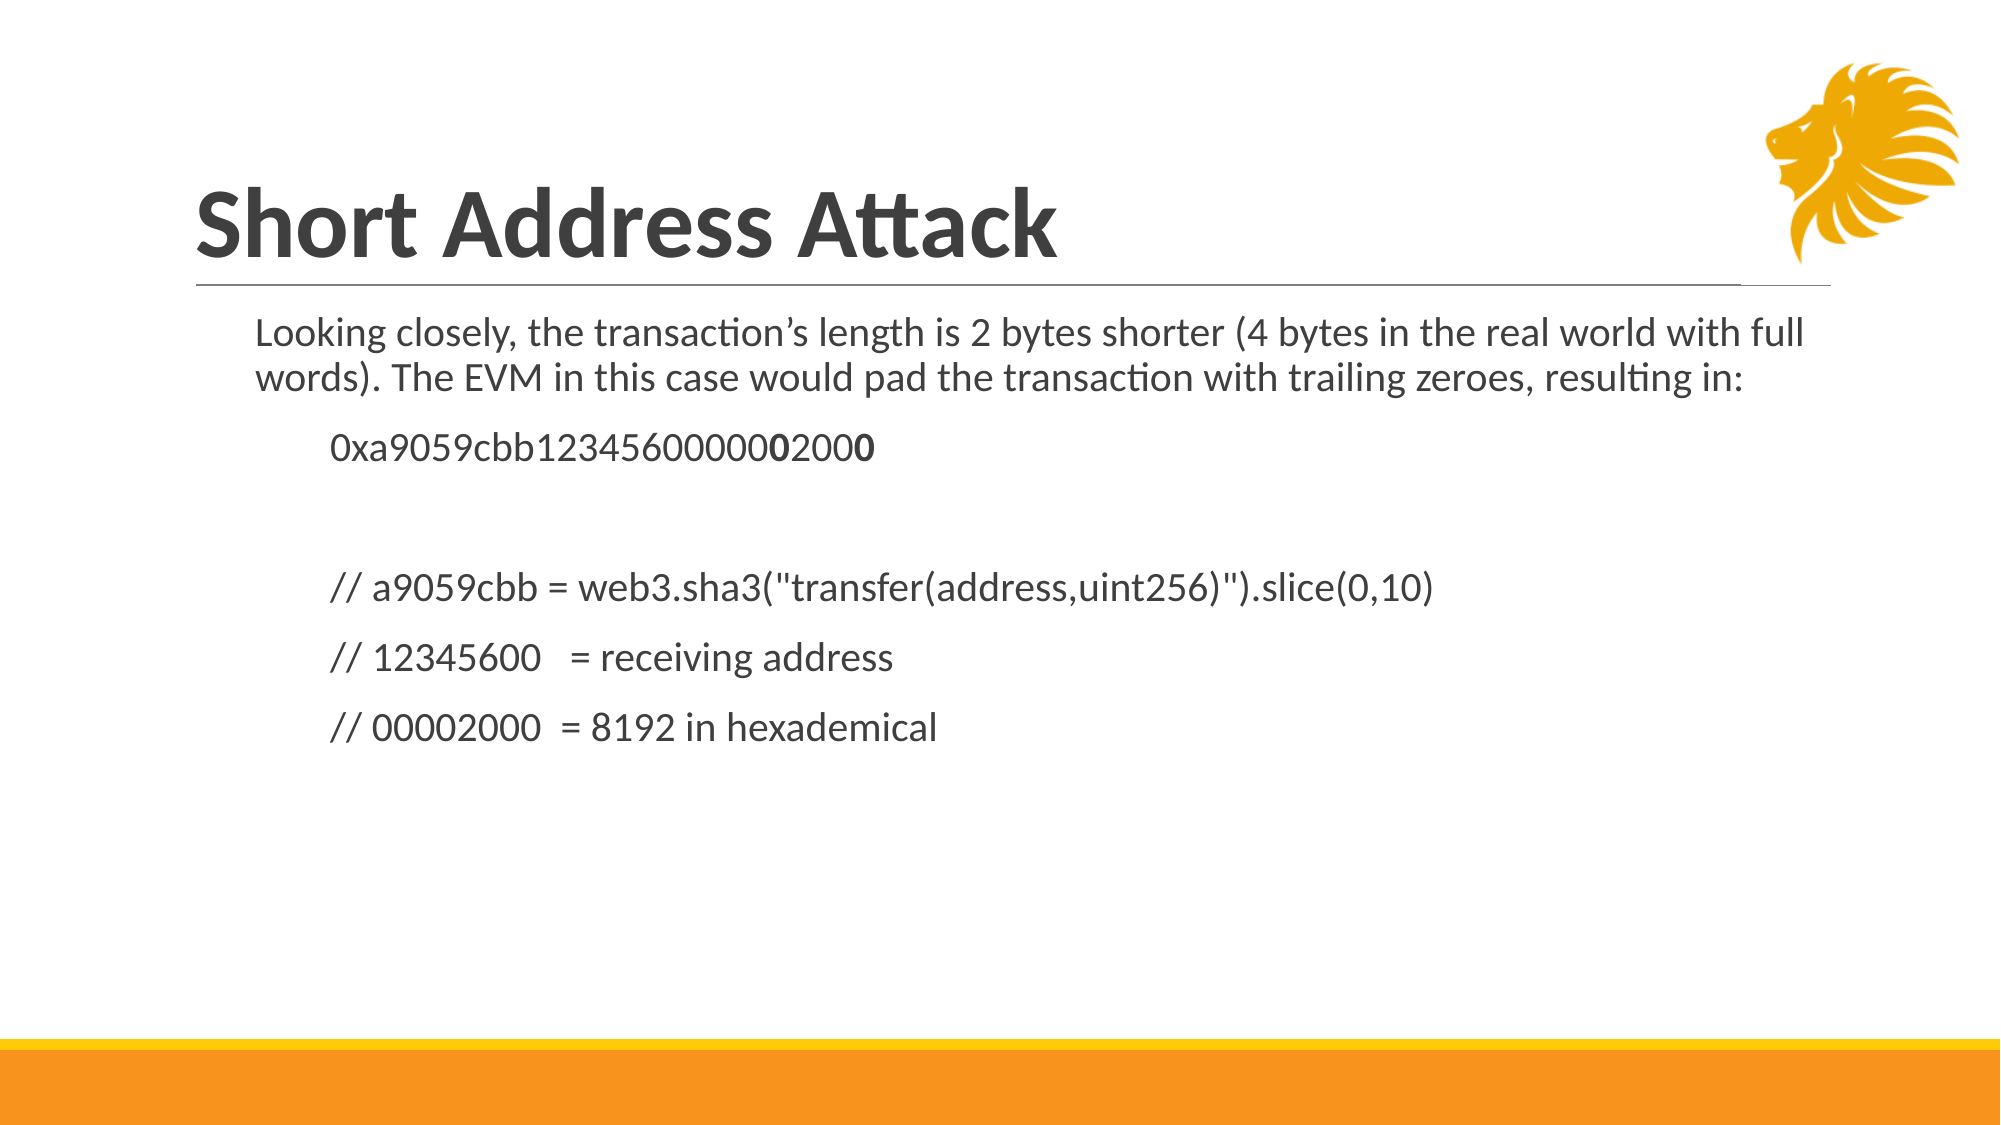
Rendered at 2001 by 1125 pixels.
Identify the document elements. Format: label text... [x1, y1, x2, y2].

list Looking closely, the transaction’s length is 2 bytes shorter (4 bytes in the real world with full words). The EVM in this case would pad the transaction with trailing zeroes, resulting in: 0xa9059cbb1234560000002000 // a9059cbb = web3.sha3("transfer(address,uint256)").slice(0,10) // 12345600 = receiving address // 00002000 = 8192 in hexademical [180, 302, 1830, 963]
picture [1741, 43, 1984, 286]
title Short Address Attack [180, 47, 1736, 285]
